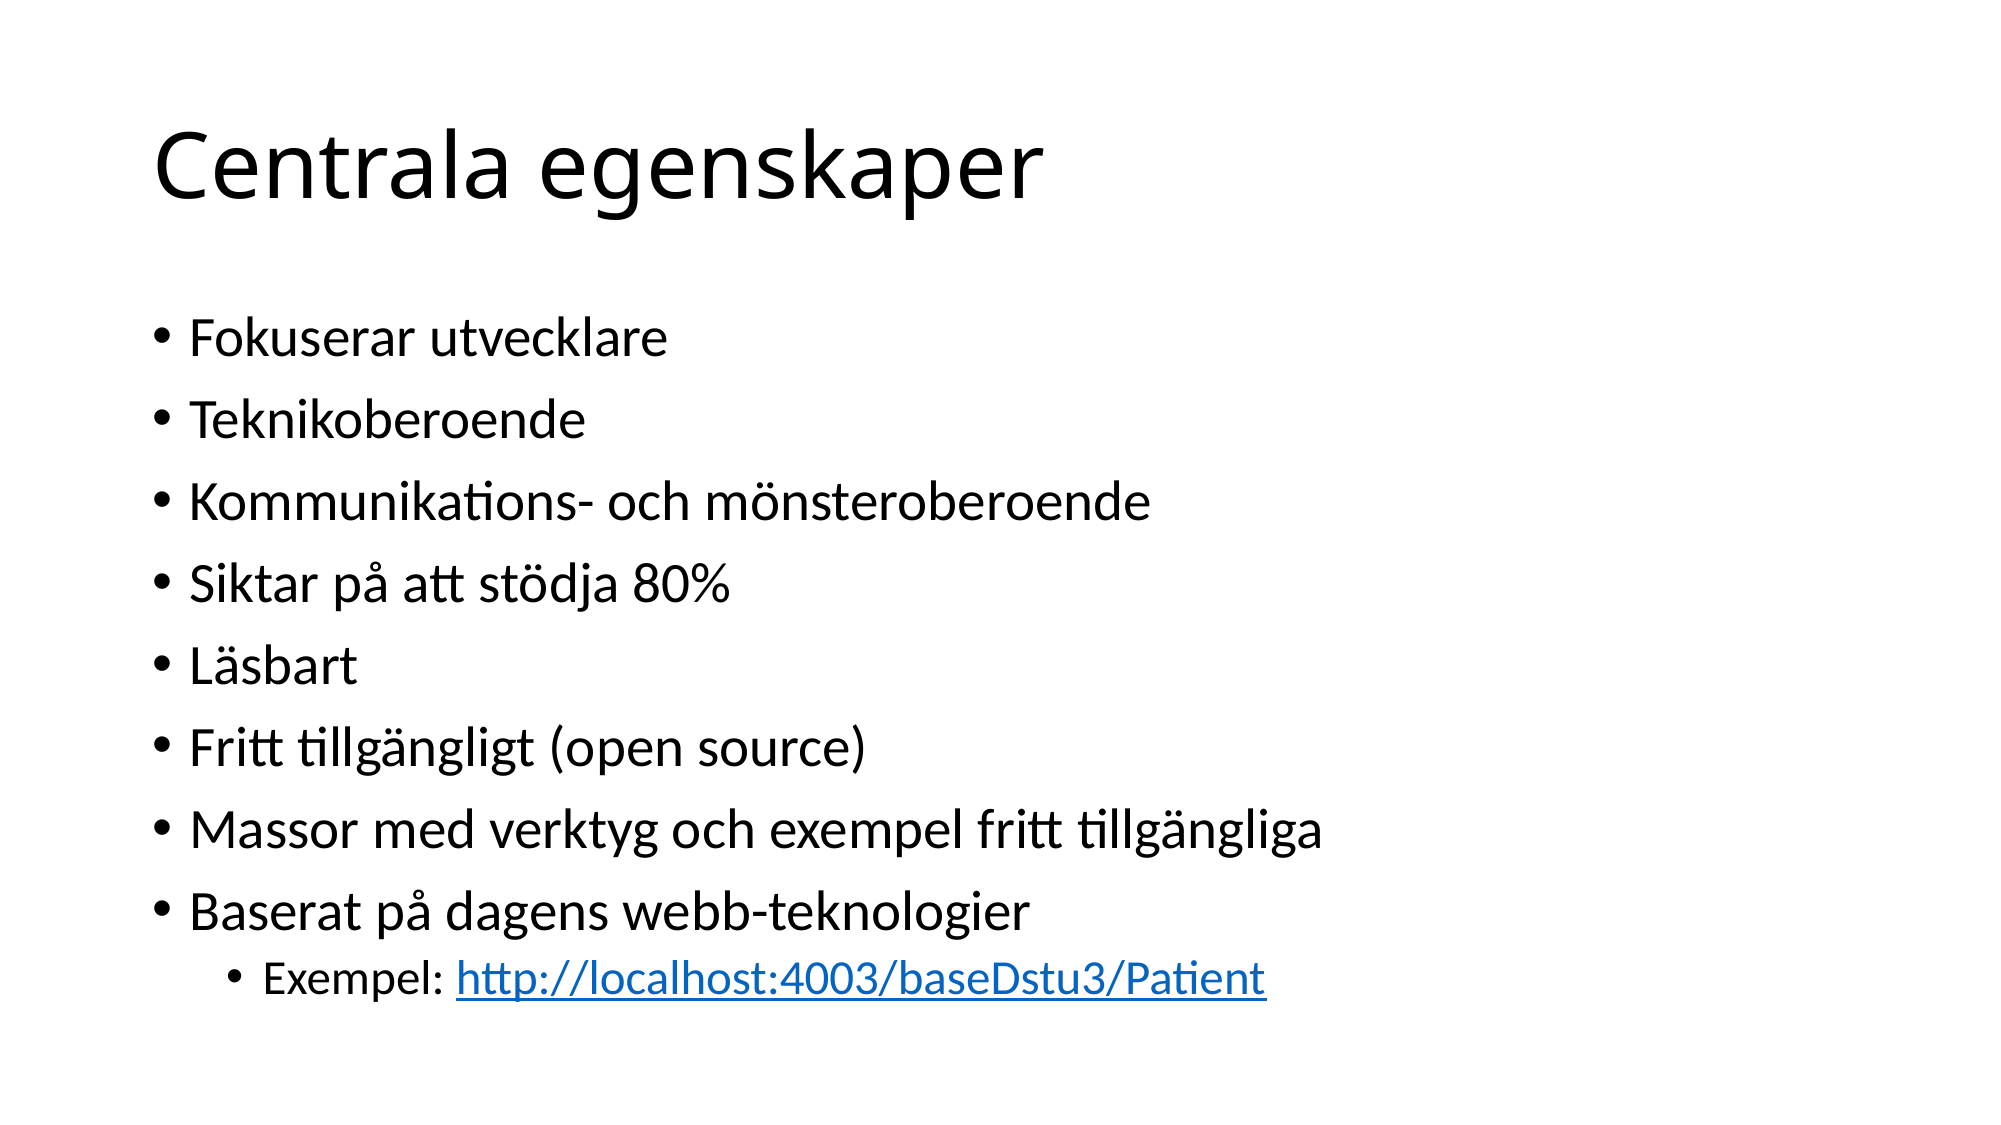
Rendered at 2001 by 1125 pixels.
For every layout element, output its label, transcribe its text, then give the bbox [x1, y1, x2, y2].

title Centrala egenskaper [137, 59, 1863, 278]
list Fokuserar utvecklare Teknikoberoende Kommunikations- och mönsteroberoende Siktar på att stödja 80% Läsbart Fritt tillgängligt (open source) Massor med verktyg och exempel fritt tillgängliga Baserat på dagens webb-teknologier Exempel: http://localhost:4003/baseDstu3/Patient [137, 299, 1863, 1014]
